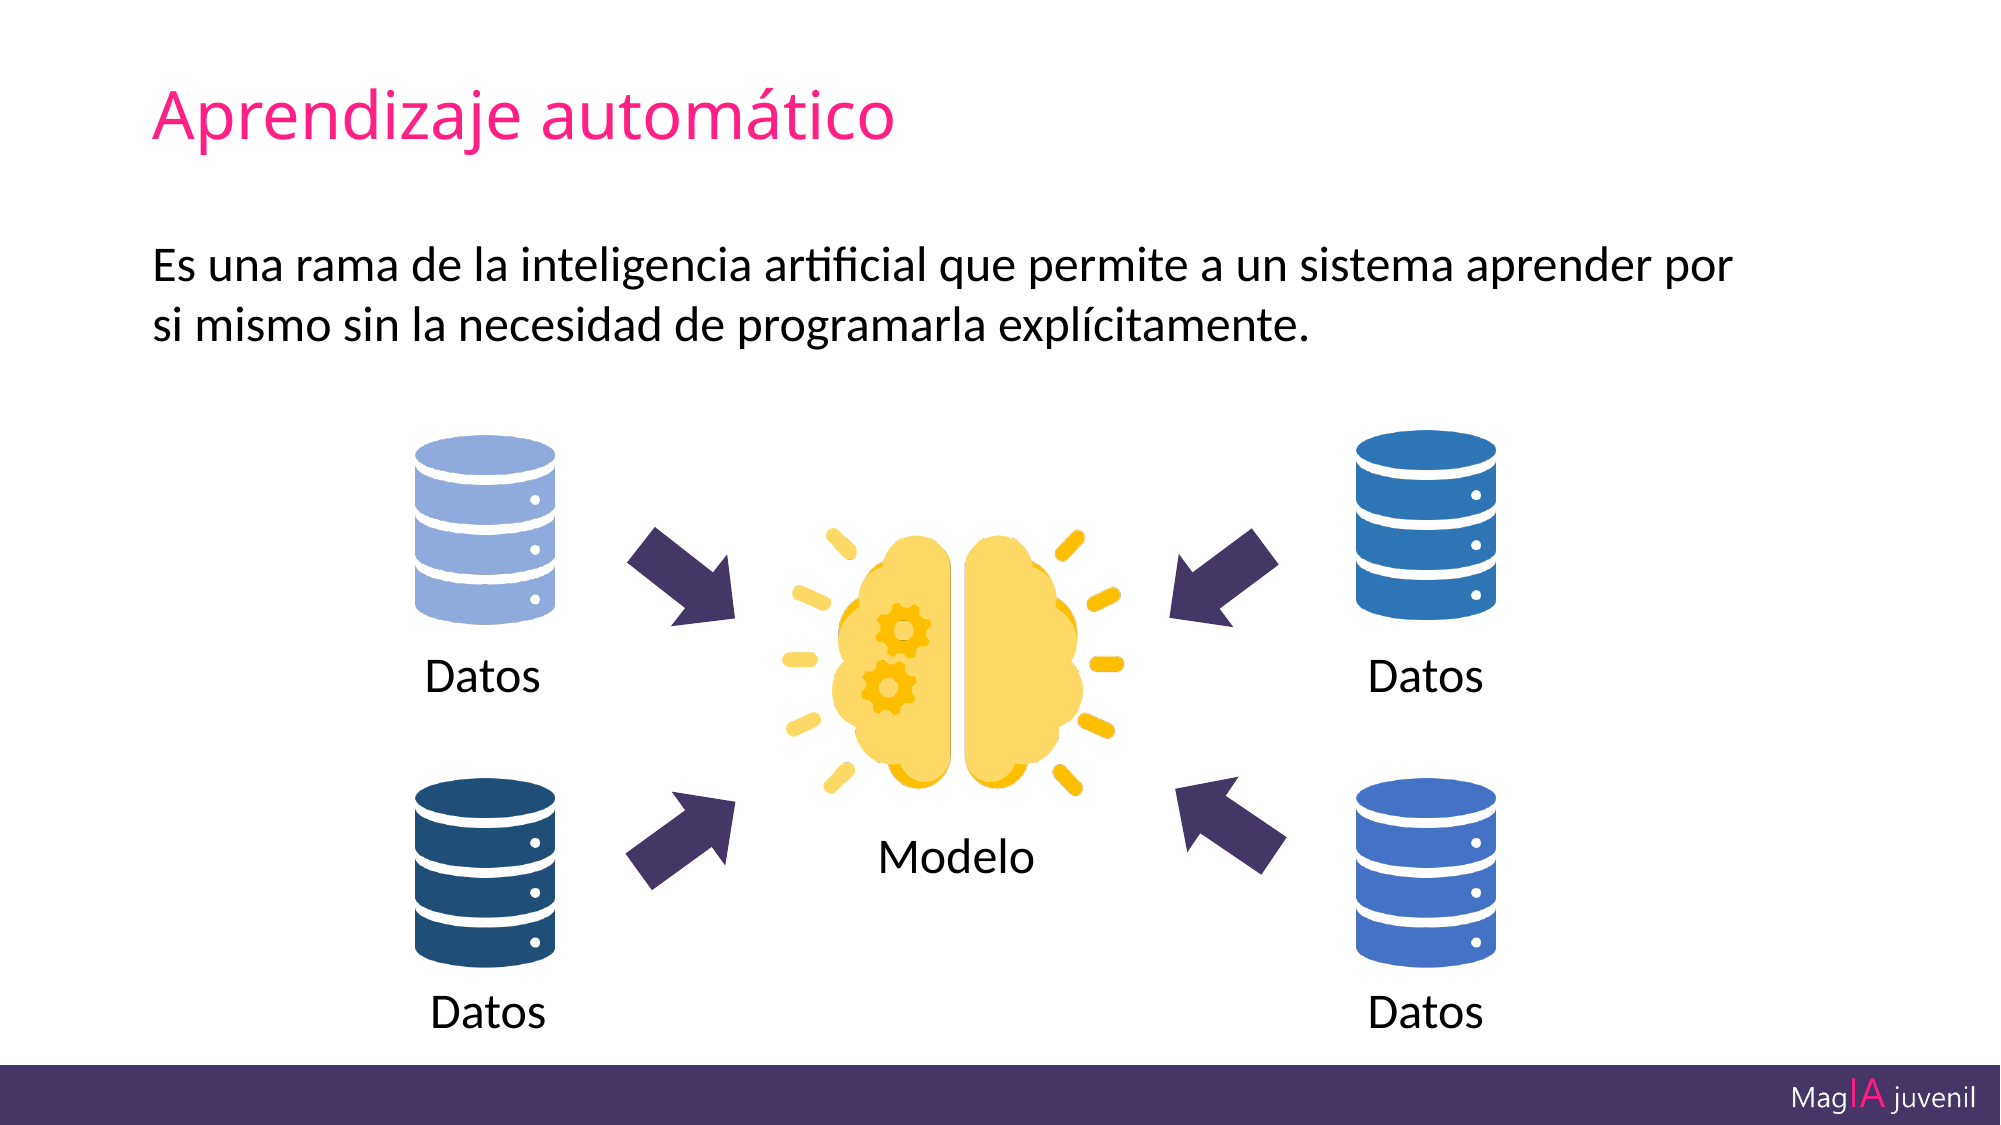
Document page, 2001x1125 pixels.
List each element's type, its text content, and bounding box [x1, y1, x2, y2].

picture [365, 752, 605, 992]
title Aprendizaje automático [137, 59, 1863, 177]
text_box [626, 526, 735, 627]
text_box Datos [415, 992, 590, 1046]
picture [1787, 1068, 1977, 1123]
picture [1306, 752, 1546, 992]
text_box Datos [1352, 645, 1528, 710]
text_box Datos [1352, 992, 1528, 1046]
text_box [1169, 528, 1279, 628]
text_box [625, 791, 736, 891]
picture [774, 525, 1131, 798]
text_box Modelo [862, 815, 1054, 891]
text_box Es una rama de la inteligencia artificial que permite a un sistema aprender por si mismo sin la necesidad de programarla explícitamente. [137, 224, 1754, 359]
picture [1306, 405, 1546, 645]
picture [365, 410, 605, 649]
text_box [1175, 776, 1287, 875]
text_box Datos [409, 649, 585, 710]
